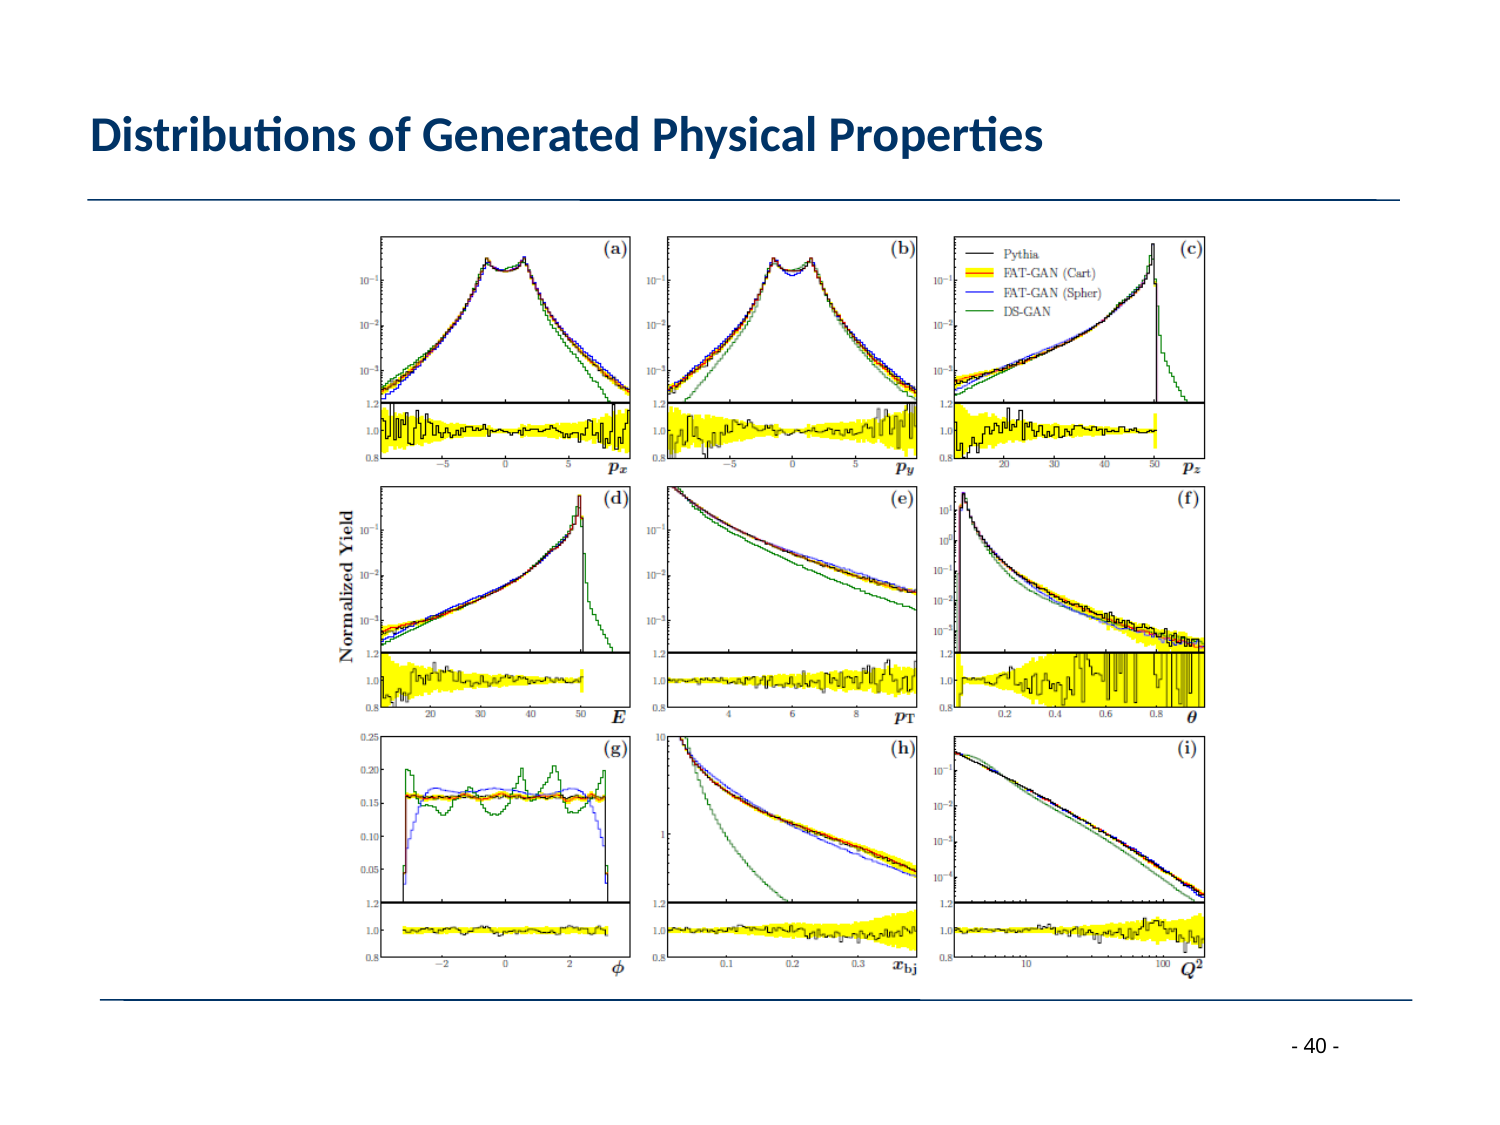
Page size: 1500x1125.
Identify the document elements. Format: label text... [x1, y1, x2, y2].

title Distributions of Generated Physical Properties [75, 37, 1425, 225]
picture [324, 207, 1216, 999]
